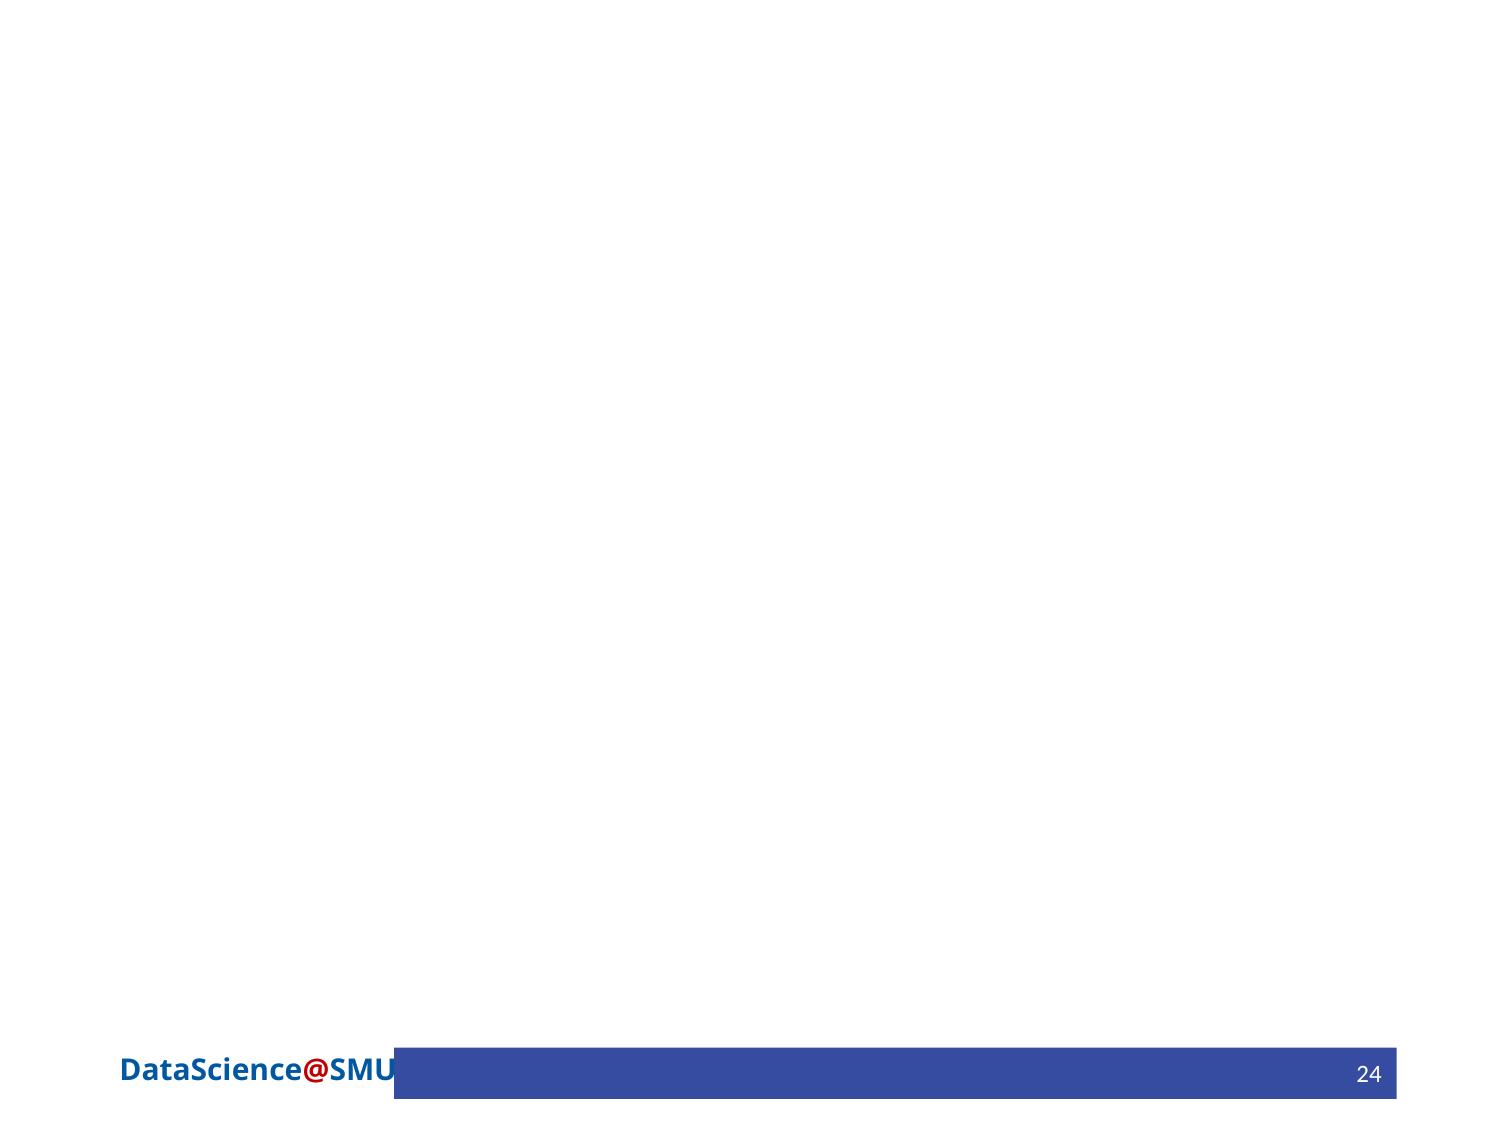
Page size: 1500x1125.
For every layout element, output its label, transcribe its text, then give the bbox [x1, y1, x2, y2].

slide_number 24 [1059, 1042, 1397, 1103]
